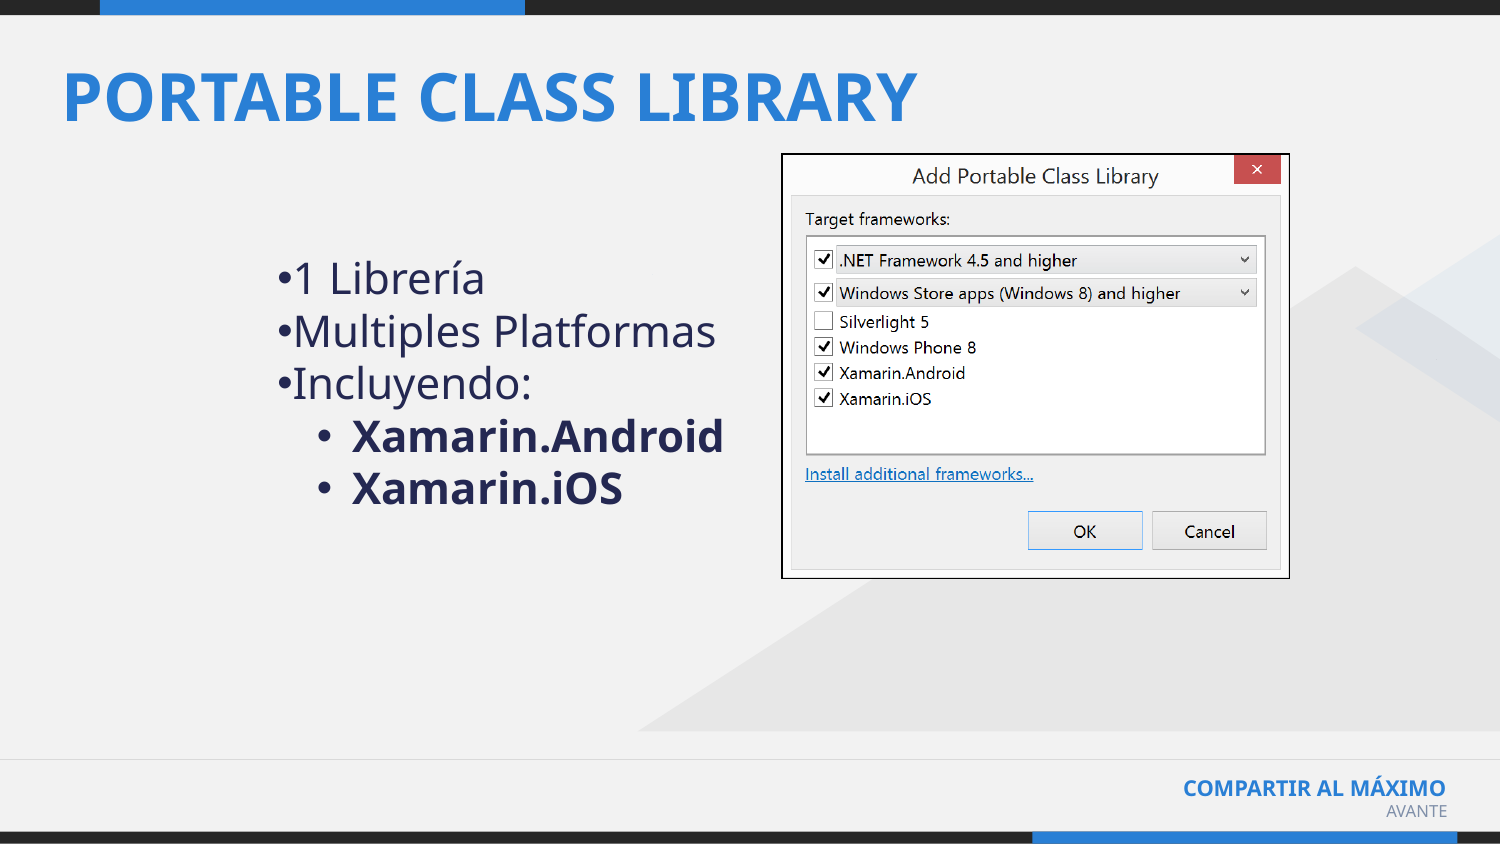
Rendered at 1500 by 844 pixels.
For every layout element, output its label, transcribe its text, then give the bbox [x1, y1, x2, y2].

picture [782, 154, 1289, 578]
text_box 1 Librería Multiples Platformas Incluyendo: Xamarin.Android Xamarin.iOS [262, 191, 797, 612]
text_box PORTABLE CLASS LIBRARY [50, 72, 1063, 117]
